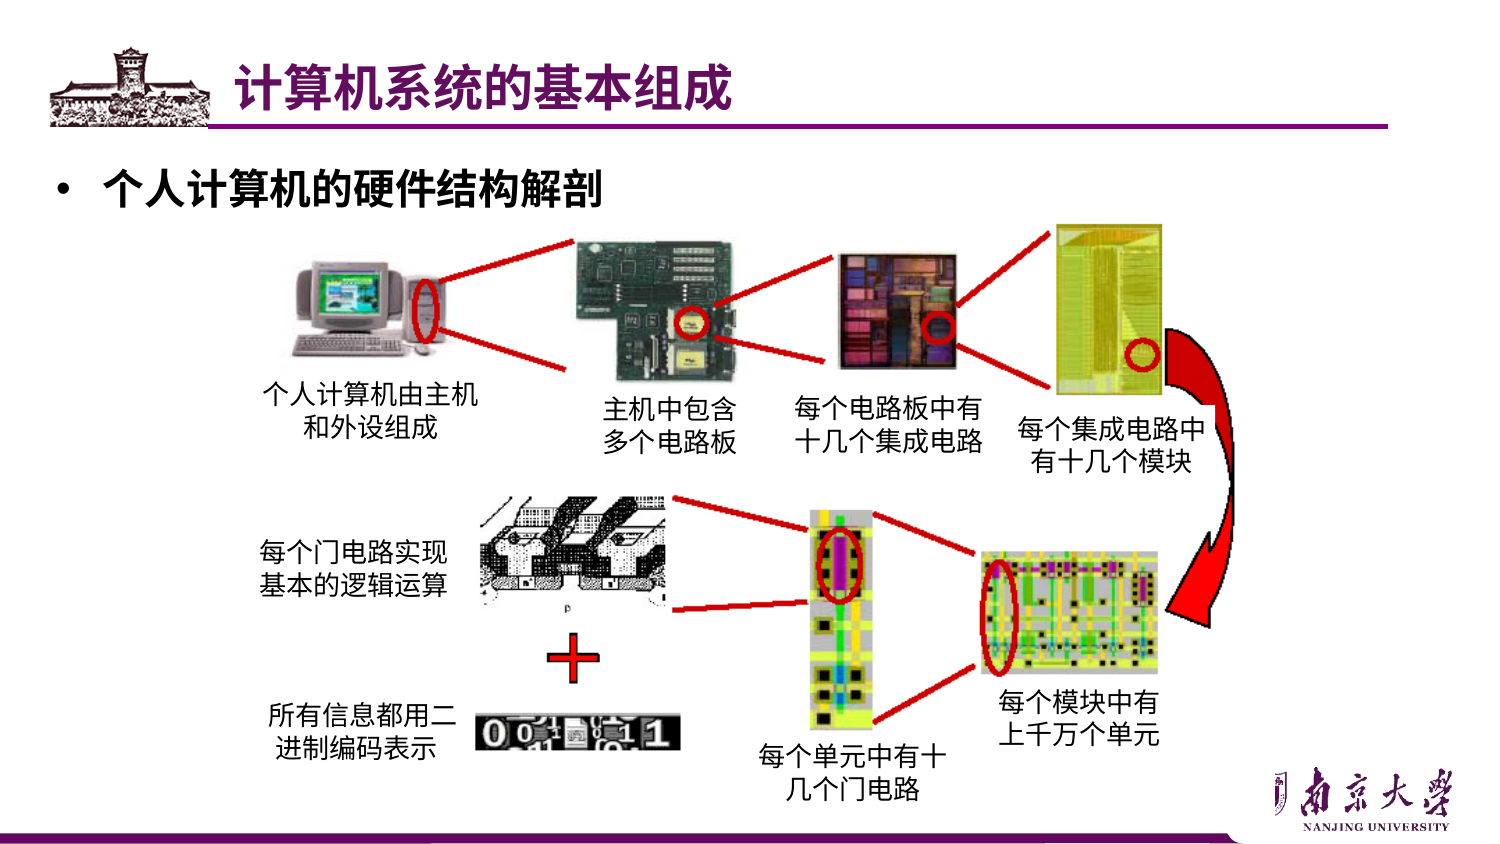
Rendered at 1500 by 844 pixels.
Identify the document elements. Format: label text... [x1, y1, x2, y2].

text_box 个人计算机的硬件结构解剖 [41, 155, 1147, 221]
picture [234, 216, 1452, 833]
text_box 计算机系统的基本组成 [218, 48, 1400, 124]
picture [37, 42, 216, 127]
